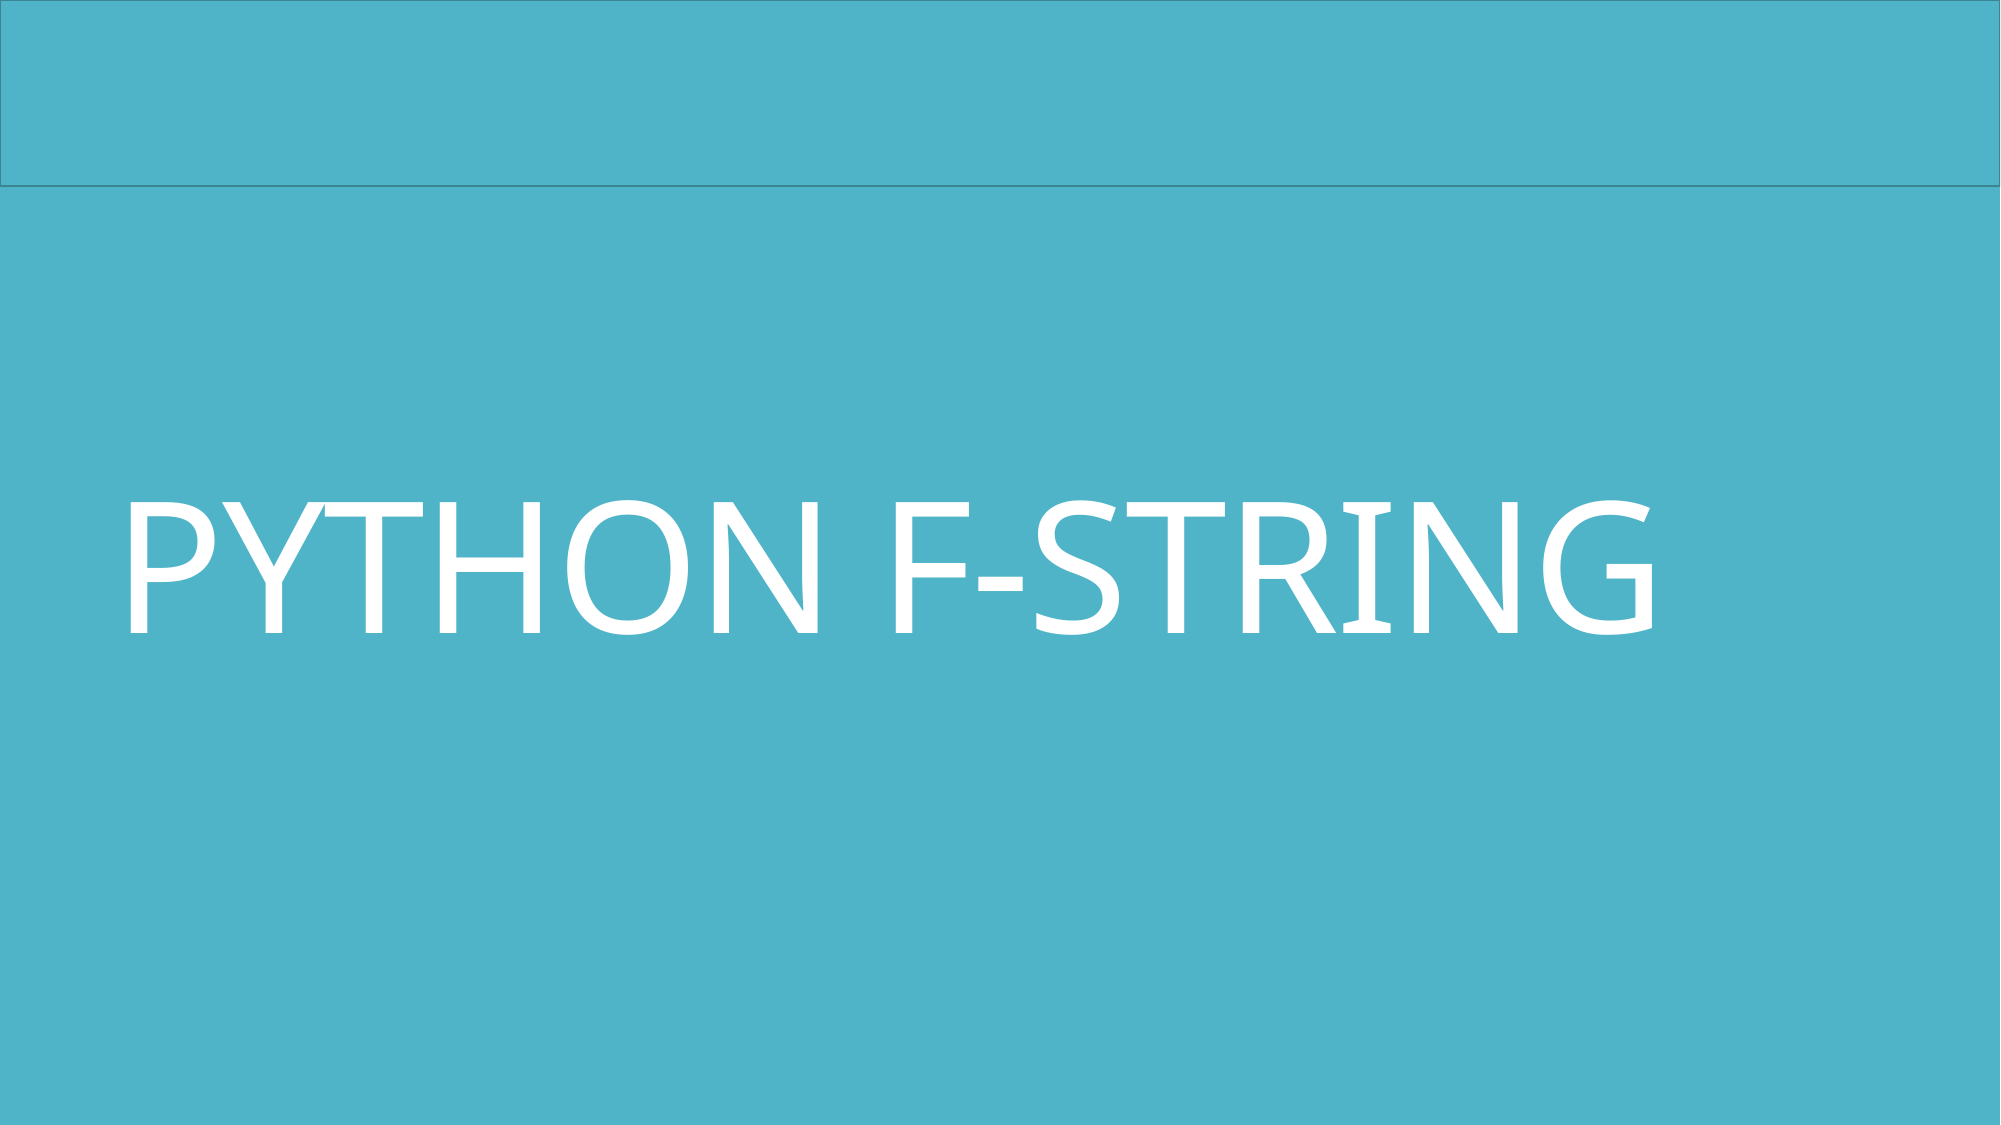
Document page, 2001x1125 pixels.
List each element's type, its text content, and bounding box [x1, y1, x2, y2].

title PYTHON F-STRING [98, 126, 1868, 677]
